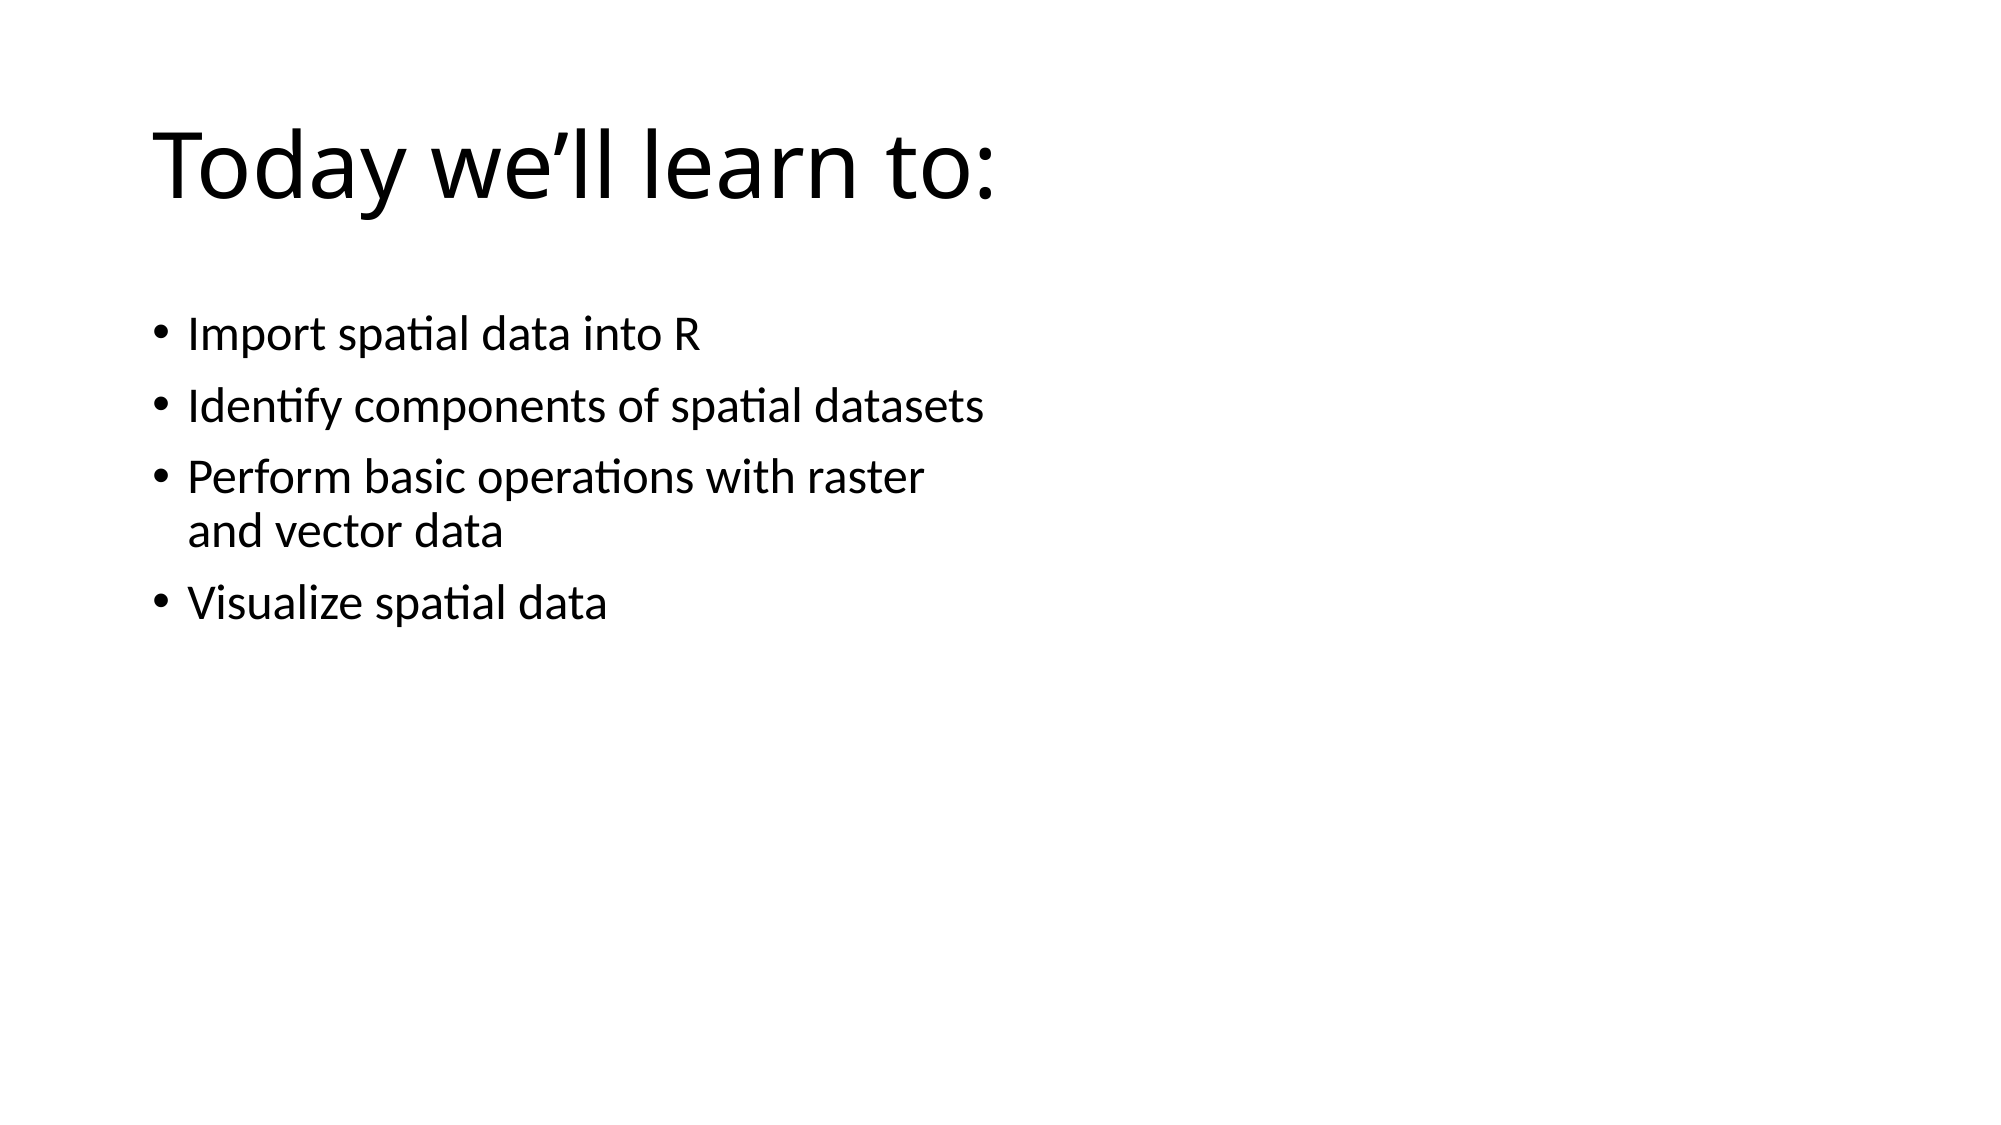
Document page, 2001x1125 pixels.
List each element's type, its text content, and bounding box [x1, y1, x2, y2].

title Today we’ll learn to: [137, 59, 1863, 278]
list Import spatial data into R Identify components of spatial datasets Perform basic operations with raster and vector data Visualize spatial data [137, 299, 1015, 658]
